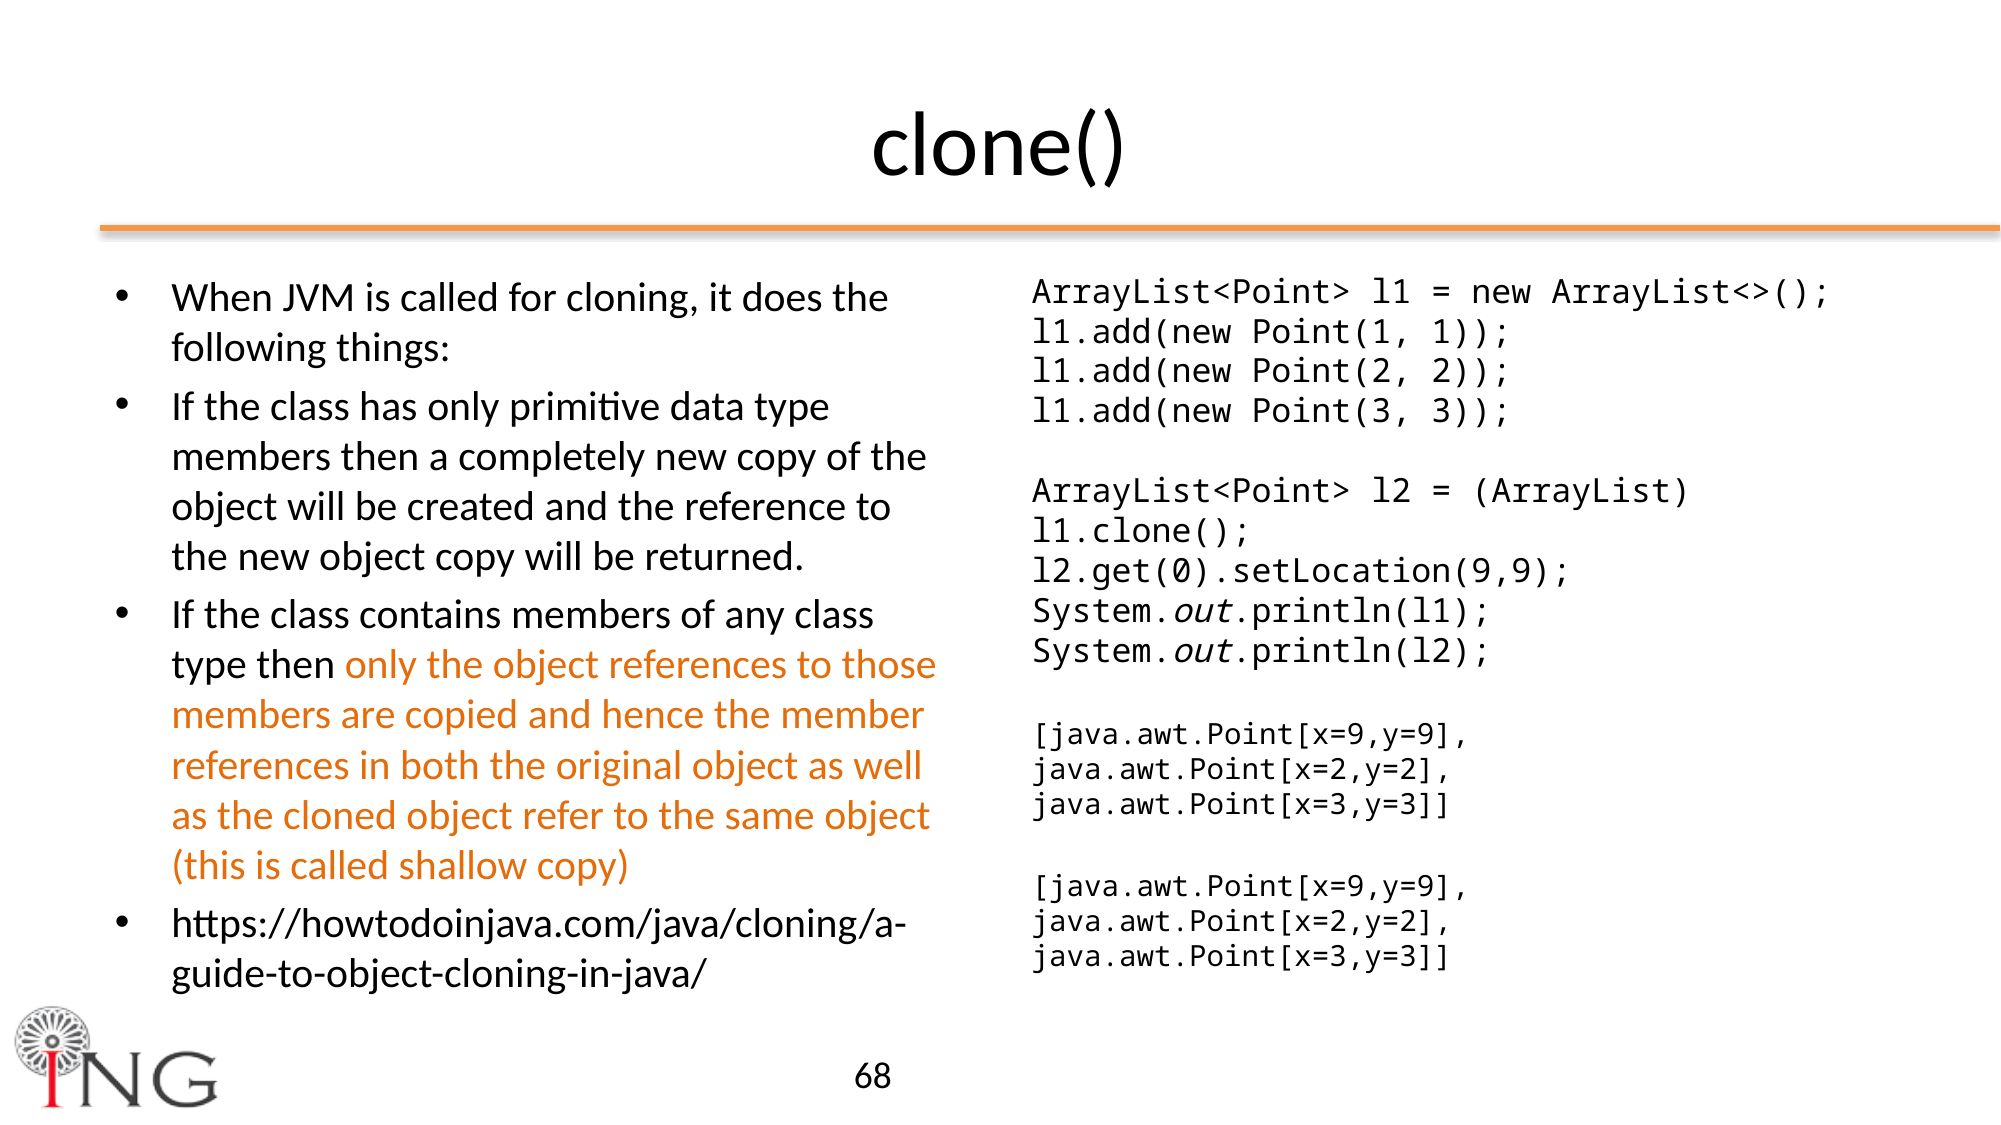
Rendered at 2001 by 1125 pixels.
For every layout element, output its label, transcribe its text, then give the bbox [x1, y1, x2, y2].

slide_number 68 [839, 1043, 1900, 1104]
list When JVM is called for cloning, it does the following things: If the class has only primitive data type members then a completely new copy of the object will be created and the reference to the new object copy will be returned. If the class contains members of any class type then only the object references to those members are copied and hence the member references in both the original object as well as the cloned object refer to the same object (this is called shallow copy) https://howtodoinjava.com/java/cloning/a-guide-to-object-cloning-in-java/ [99, 262, 984, 1005]
picture [0, 987, 244, 1125]
title clone() [99, 45, 1900, 233]
list ArrayList<Point> l1 = new ArrayList<>(); l1.add(new Point(1, 1)); l1.add(new Point(2, 2)); l1.add(new Point(3, 3)); ArrayList<Point> l2 = (ArrayList) l1.clone(); l2.get(0).setLocation(9,9); System.out.println(l1); System.out.println(l2); [java.awt.Point[x=9,y=9], java.awt.Point[x=2,y=2], java.awt.Point[x=3,y=3]] [java.awt.Point[x=9,y=9], java.awt.Point[x=2,y=2], java.awt.Point[x=3,y=3]] [1016, 262, 1900, 1005]
